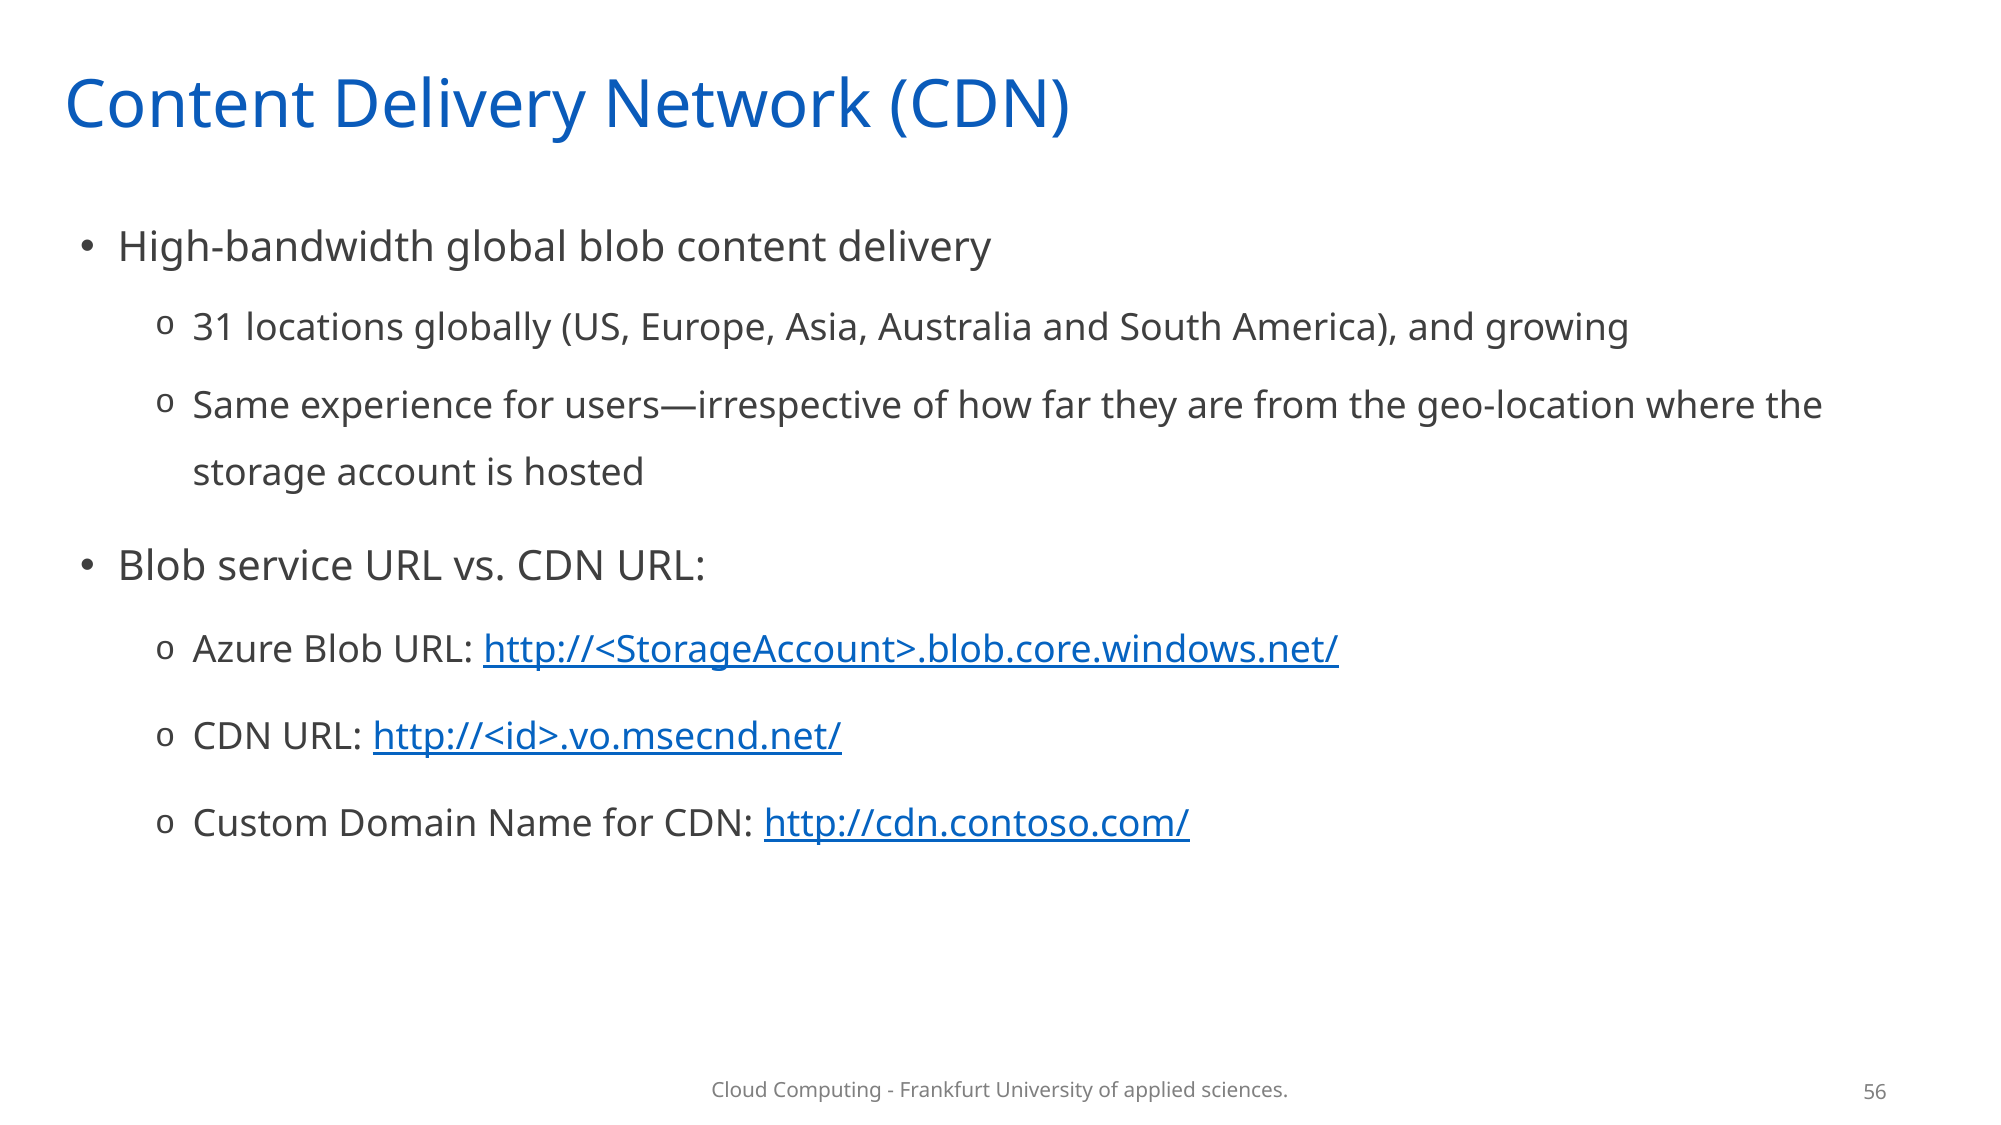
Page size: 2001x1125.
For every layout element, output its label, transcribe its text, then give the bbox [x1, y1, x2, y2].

title Content Delivery Network (CDN) [49, 49, 1899, 162]
list High-bandwidth global blob content delivery 31 locations globally (US, Europe, Asia, Australia and South America), and growing Same experience for users—irrespective of how far they are from the geo-location where the storage account is hosted Blob service URL vs. CDN URL: Azure Blob URL: http://<StorageAccount>.blob.core.windows.net/ CDN URL: http://<id>.vo.msecnd.net/ Custom Domain Name for CDN: http://cdn.contoso.com/ [65, 187, 1899, 1001]
slide_number 56 [1451, 1062, 1902, 1123]
